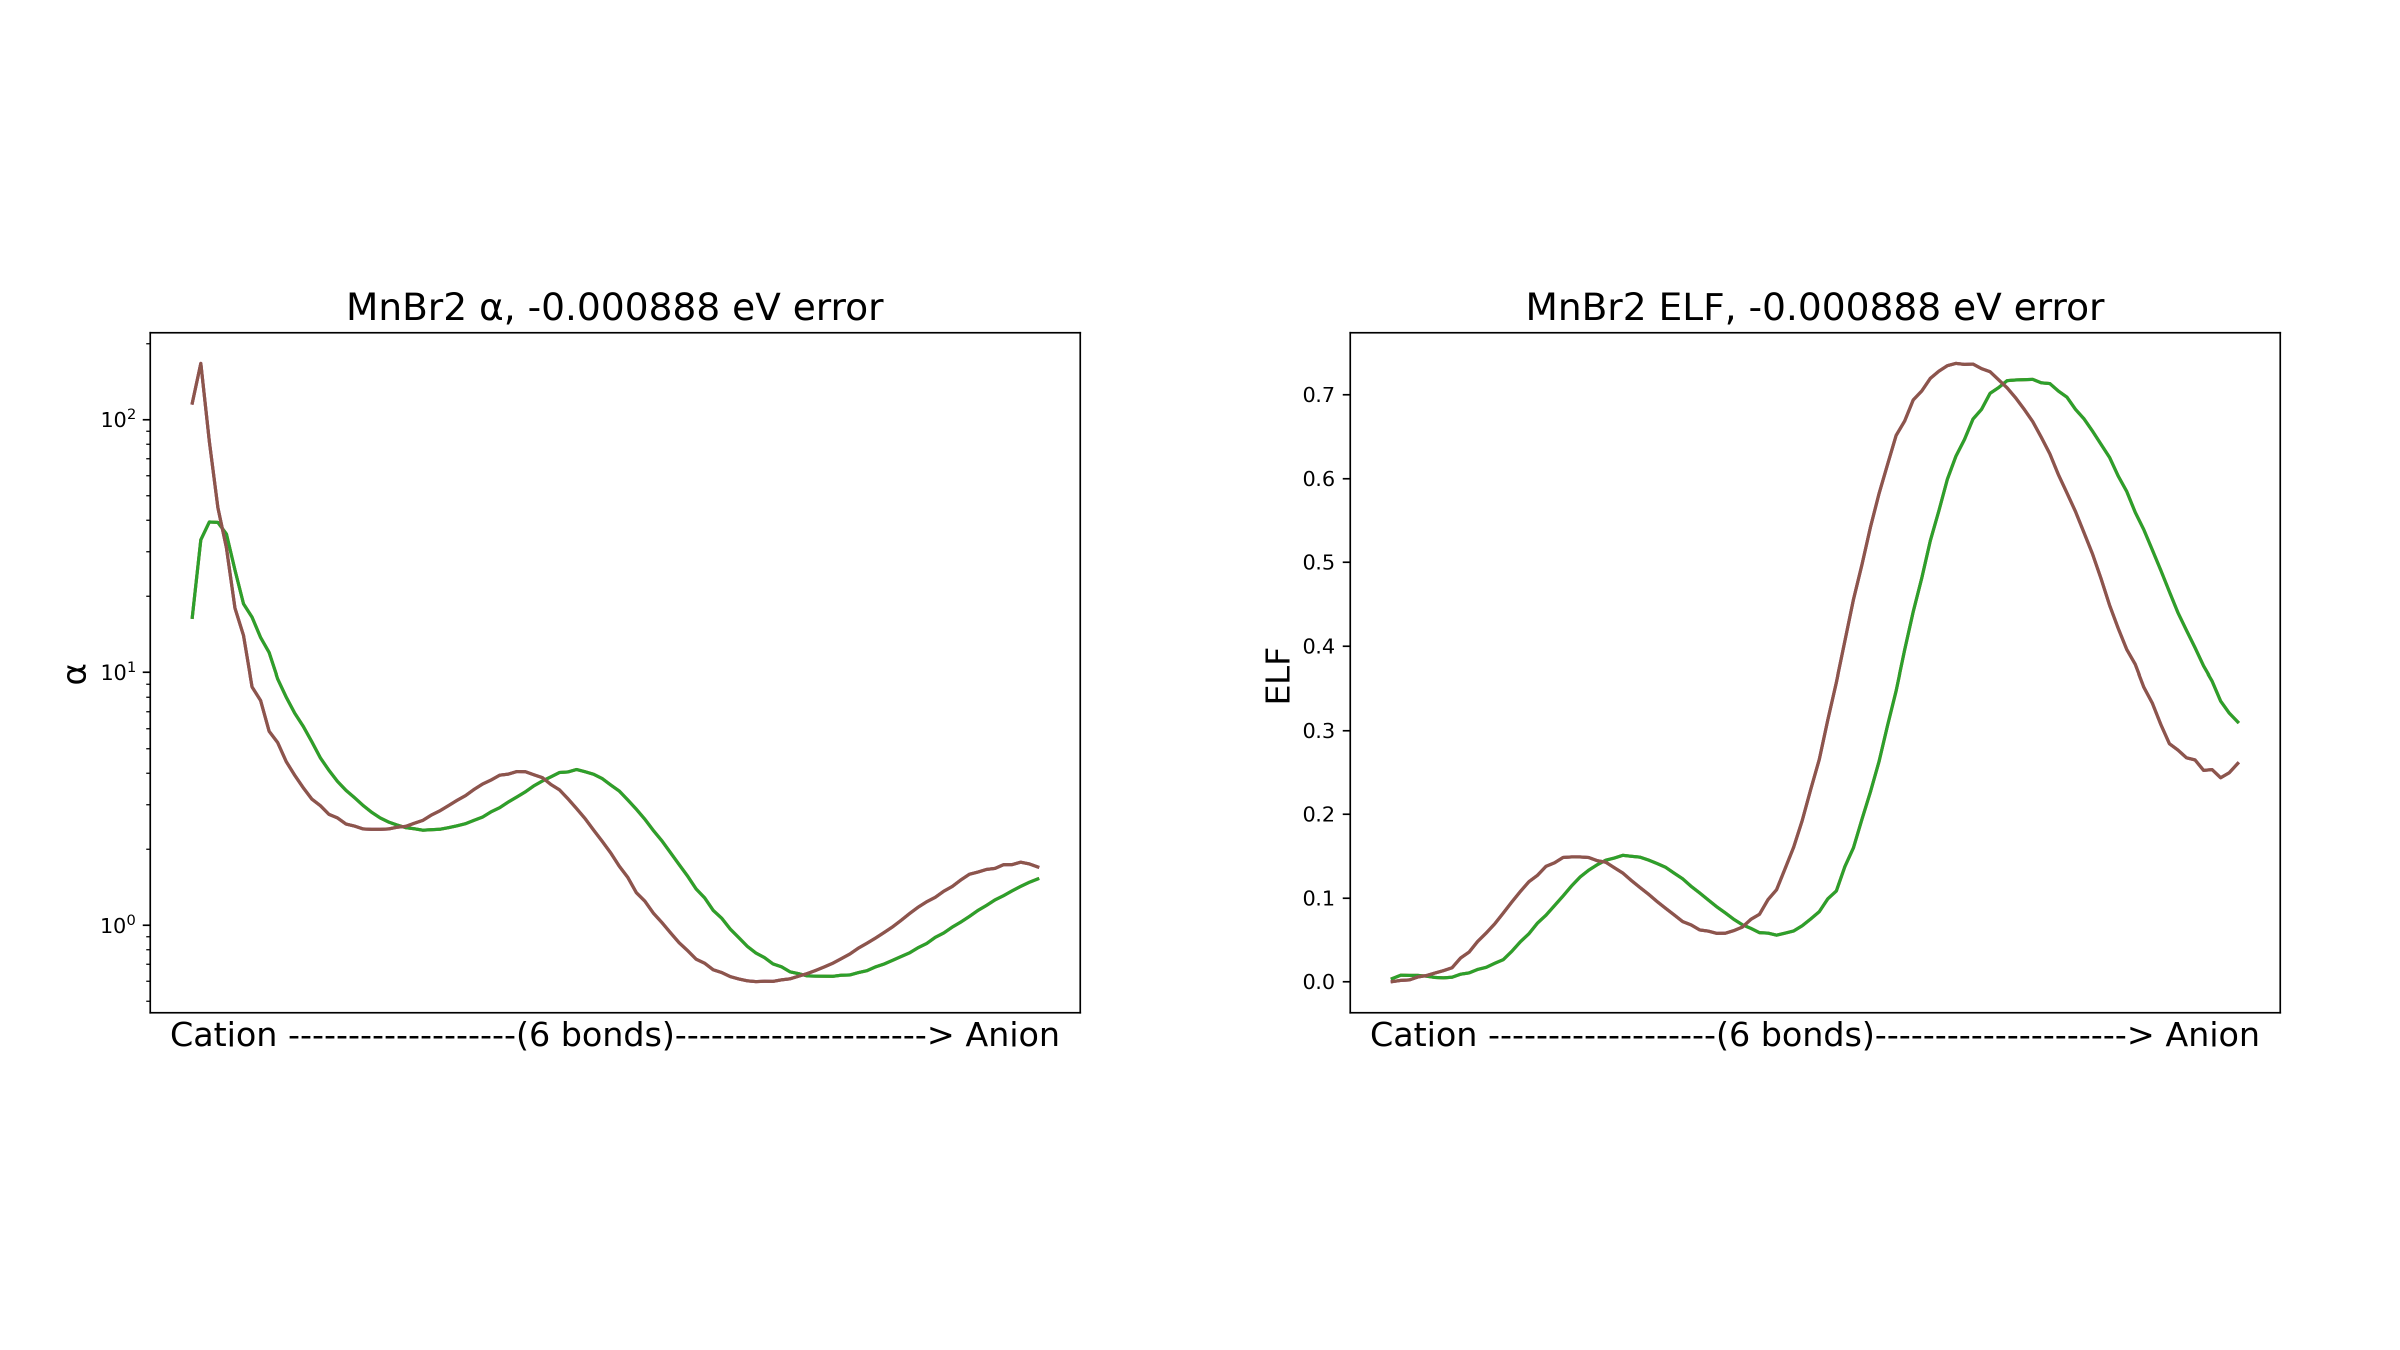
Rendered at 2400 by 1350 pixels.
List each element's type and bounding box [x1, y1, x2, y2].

picture [0, 224, 2400, 1126]
